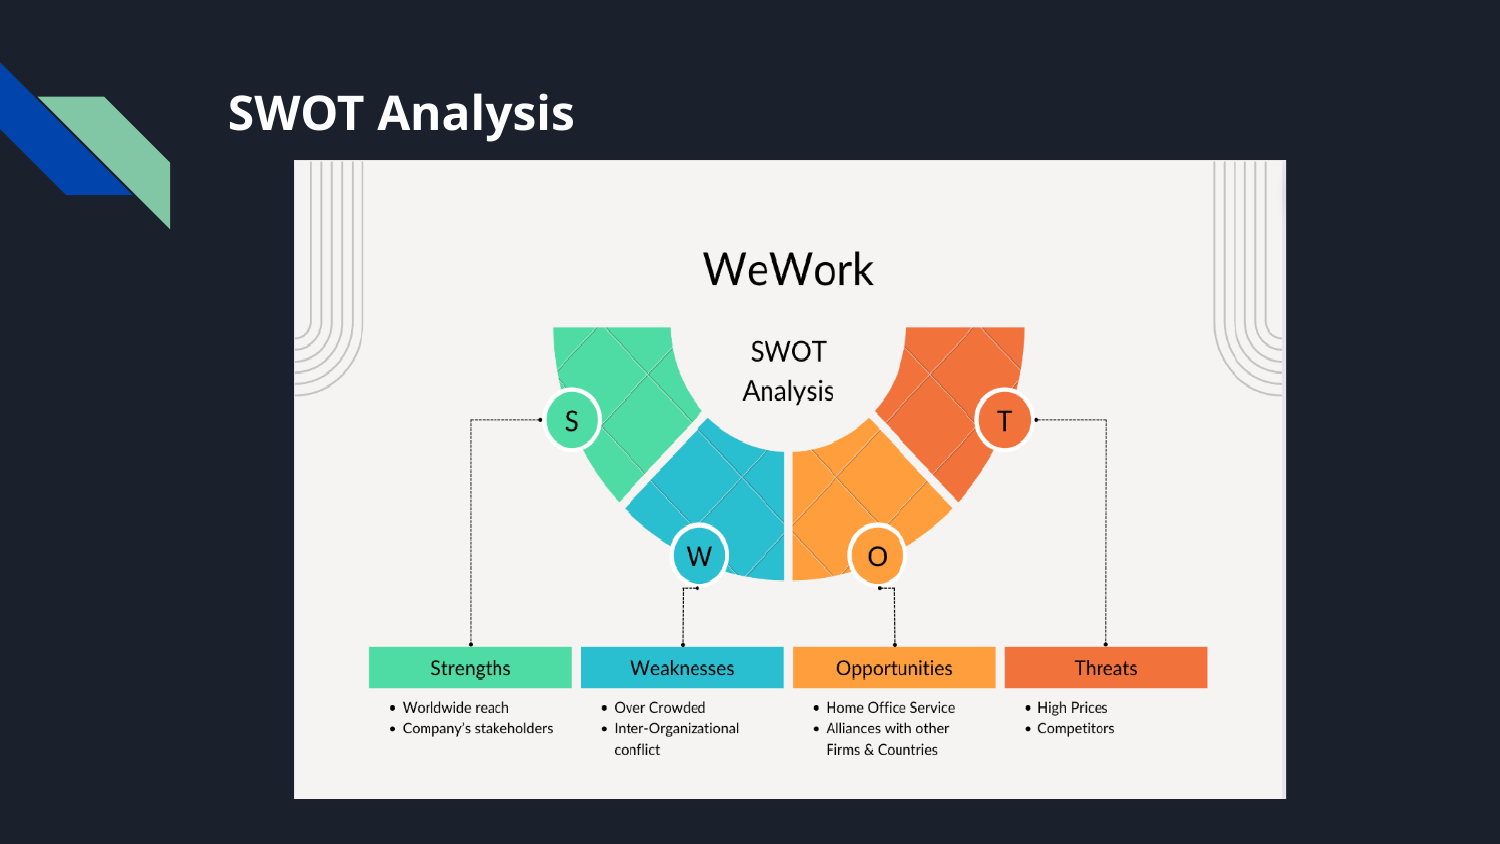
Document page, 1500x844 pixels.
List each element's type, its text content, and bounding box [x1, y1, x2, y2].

picture [293, 160, 1287, 800]
title SWOT Analysis [212, 64, 1368, 161]
